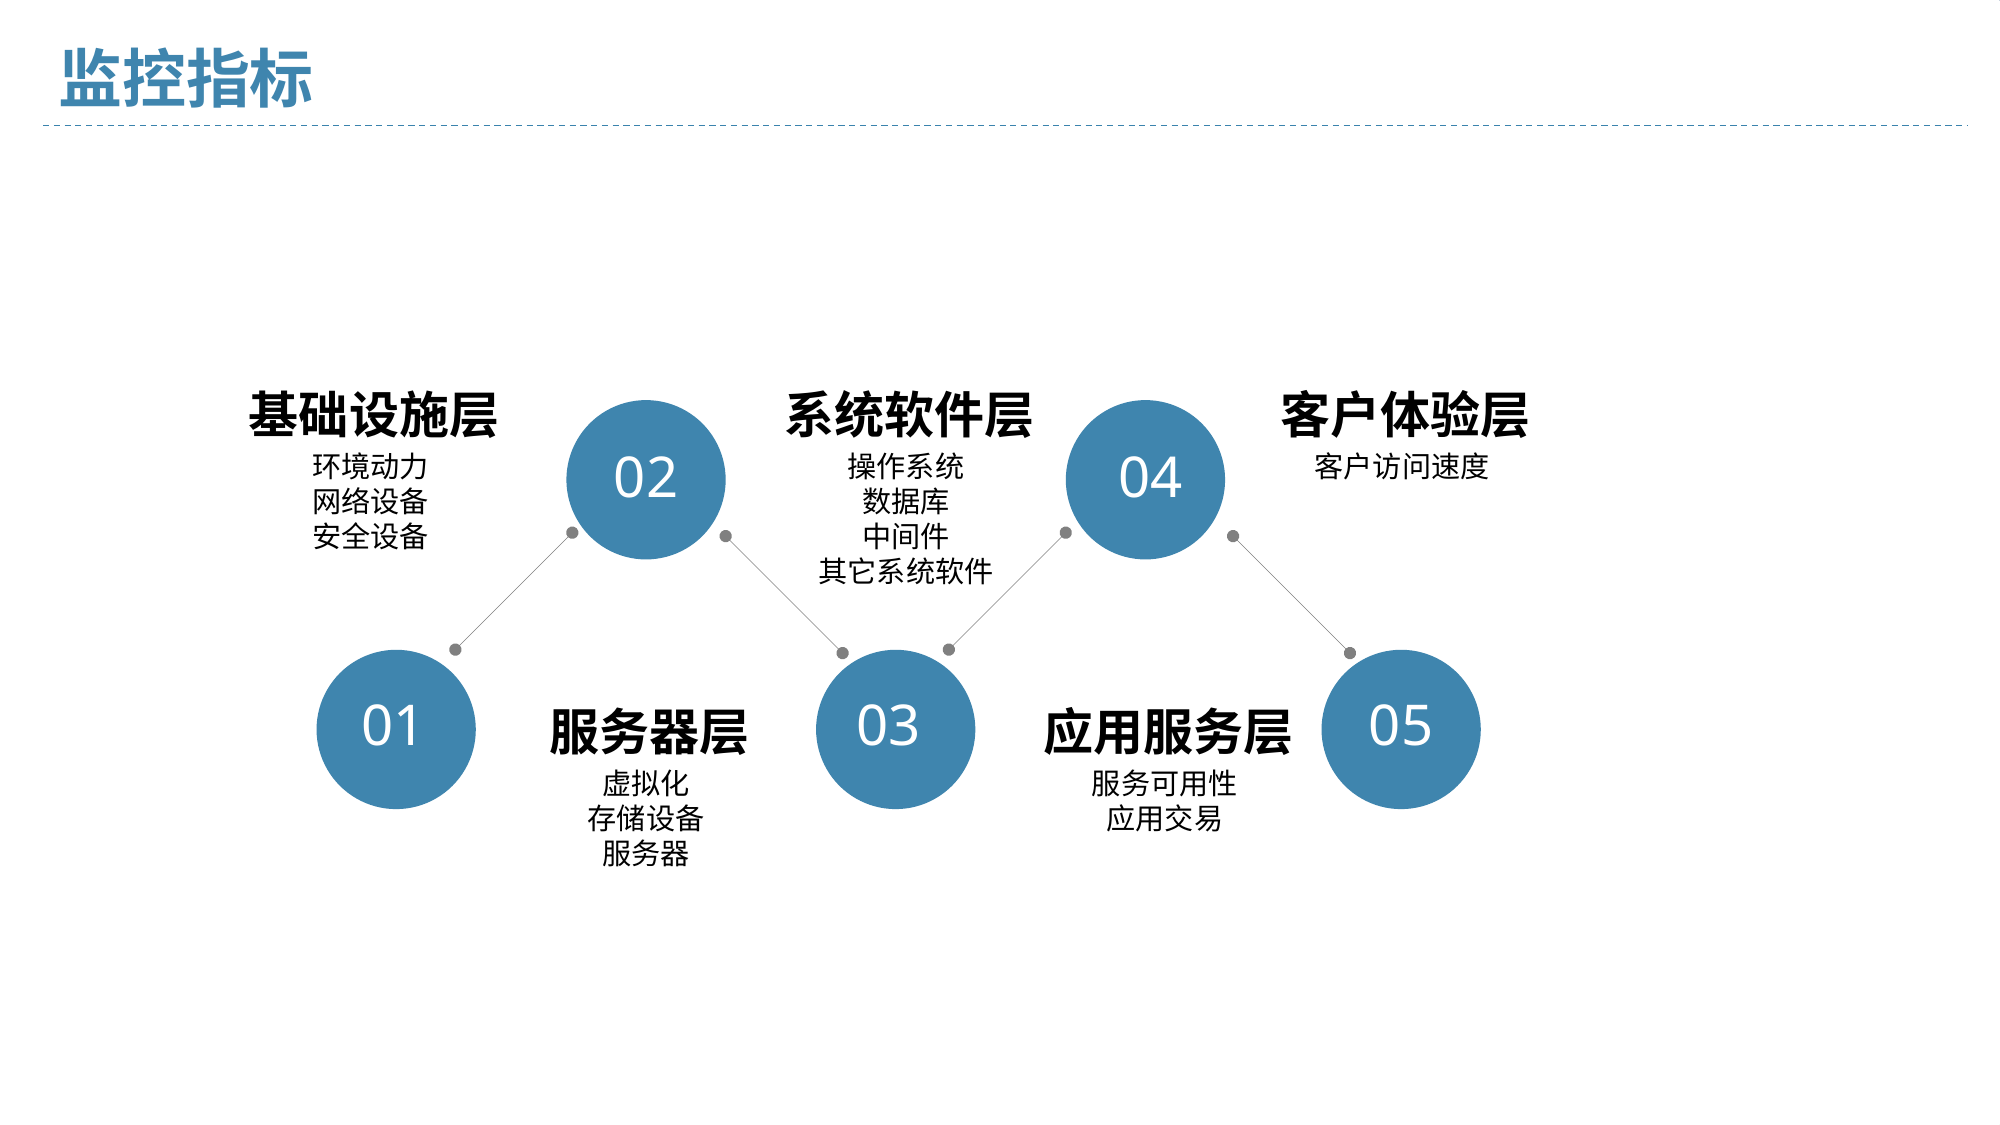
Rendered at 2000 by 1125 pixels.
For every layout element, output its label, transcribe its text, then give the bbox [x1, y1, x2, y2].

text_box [1321, 649, 1482, 810]
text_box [566, 399, 726, 560]
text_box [180, 375, 568, 563]
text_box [815, 649, 976, 810]
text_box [316, 649, 477, 810]
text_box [716, 375, 1103, 598]
title 监控指标 [43, 30, 1843, 124]
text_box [1212, 375, 1599, 492]
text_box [456, 692, 843, 880]
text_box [975, 692, 1362, 845]
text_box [1065, 399, 1226, 560]
